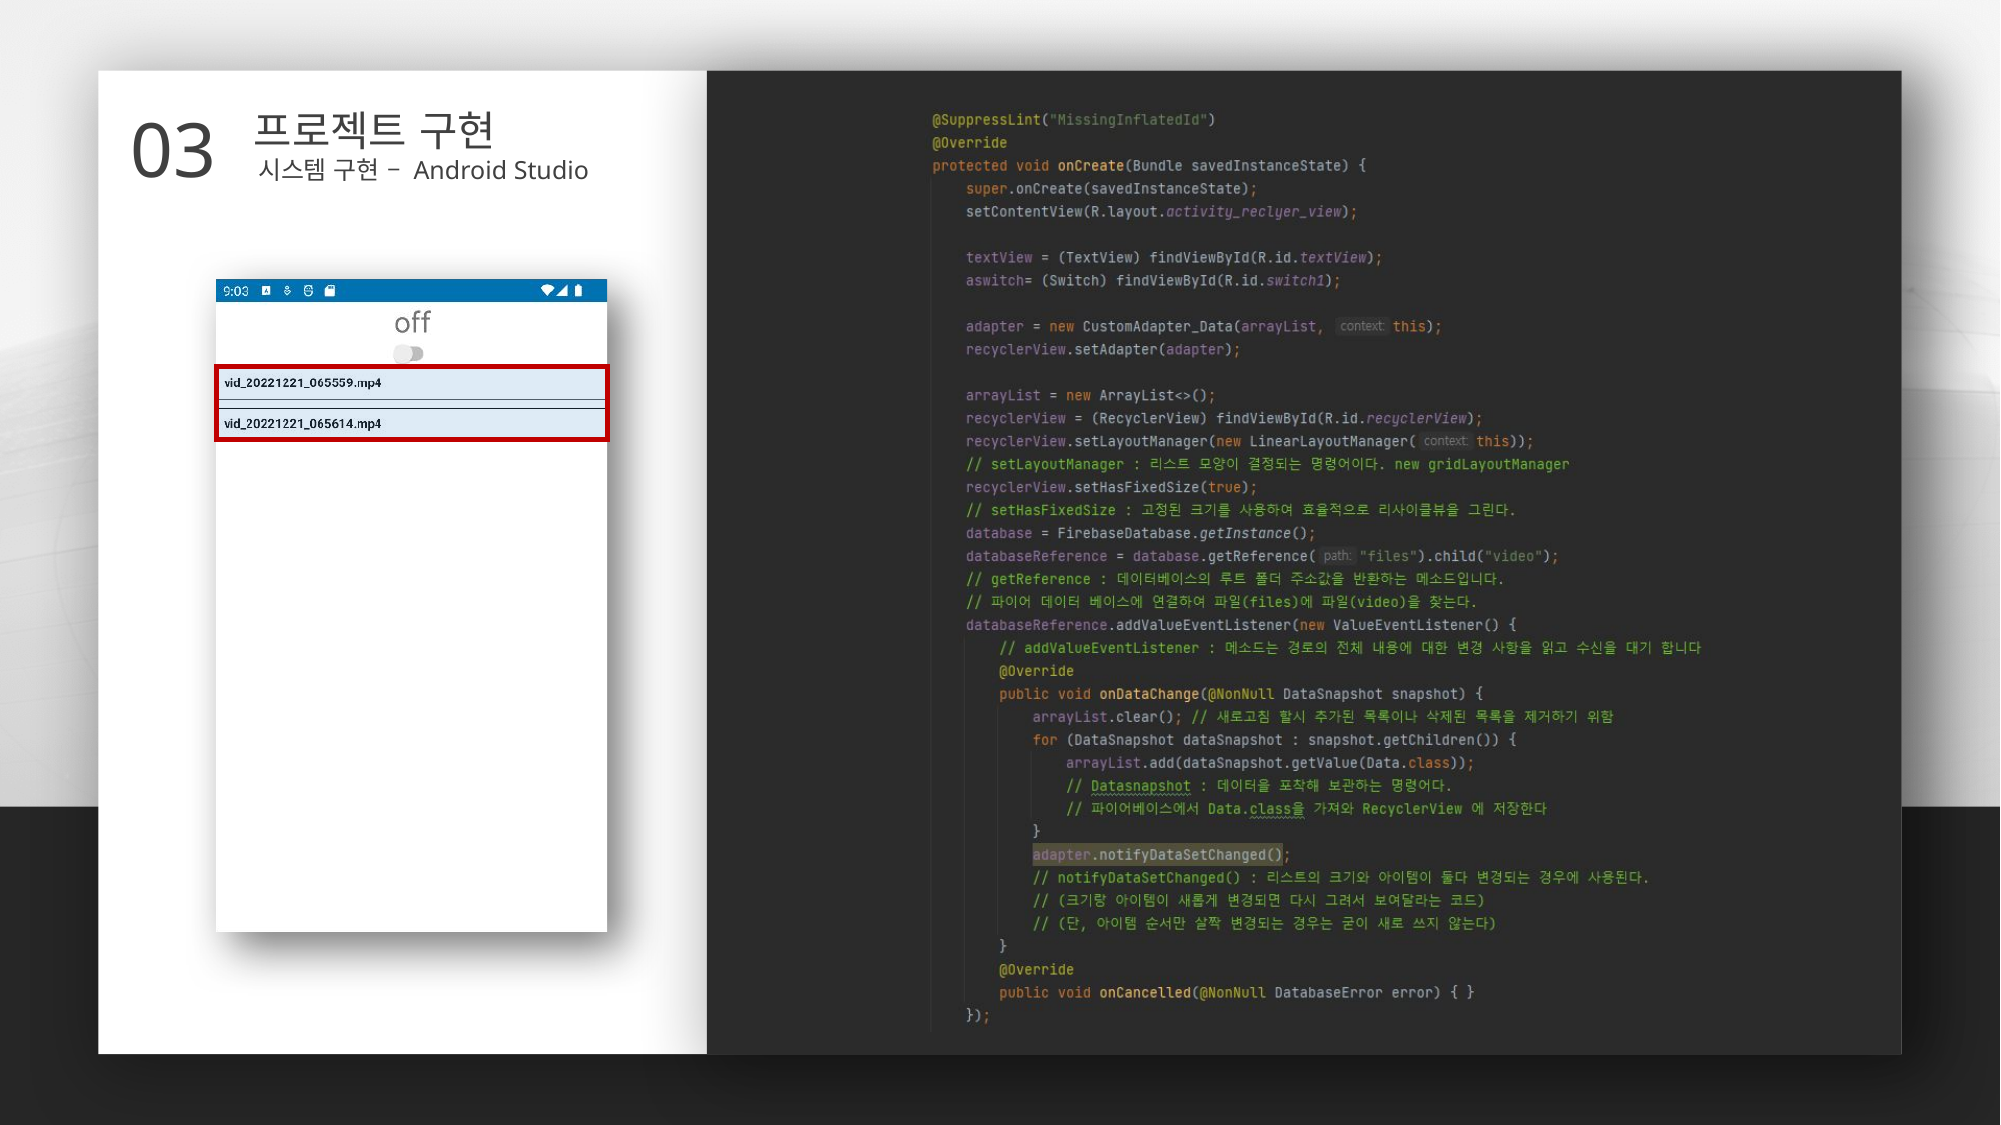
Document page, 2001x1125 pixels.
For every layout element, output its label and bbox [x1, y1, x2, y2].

picture [914, 108, 1716, 1032]
picture [216, 279, 608, 932]
text_box [0, 0, 2000, 1125]
